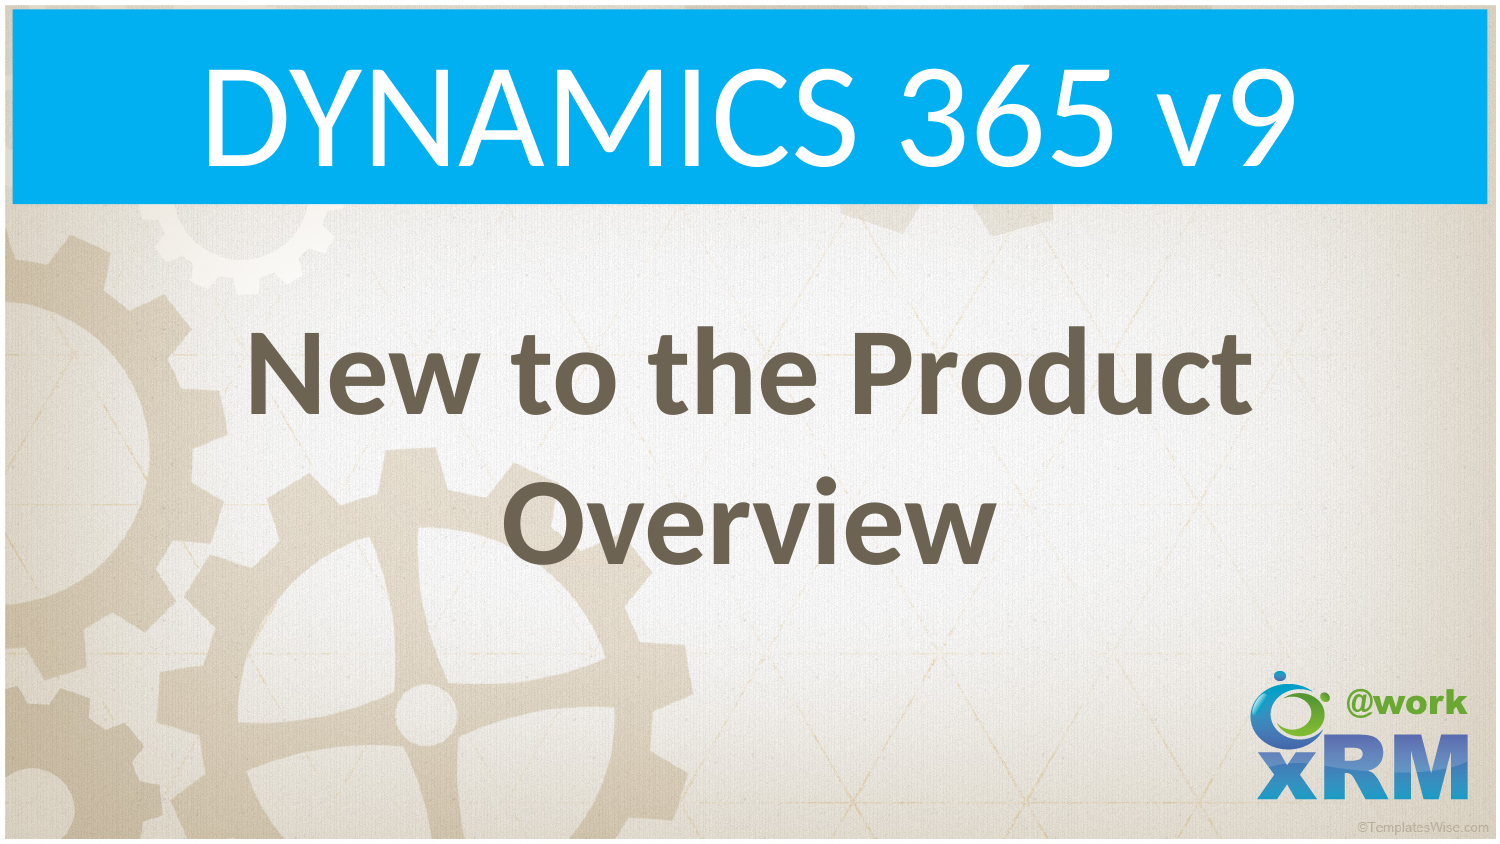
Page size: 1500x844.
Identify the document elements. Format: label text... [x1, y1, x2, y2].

title New to the Product Overview [50, 377, 1450, 503]
text_box DYNAMICS 365 v9 [12, 9, 1488, 205]
picture [0, 0, 1500, 844]
